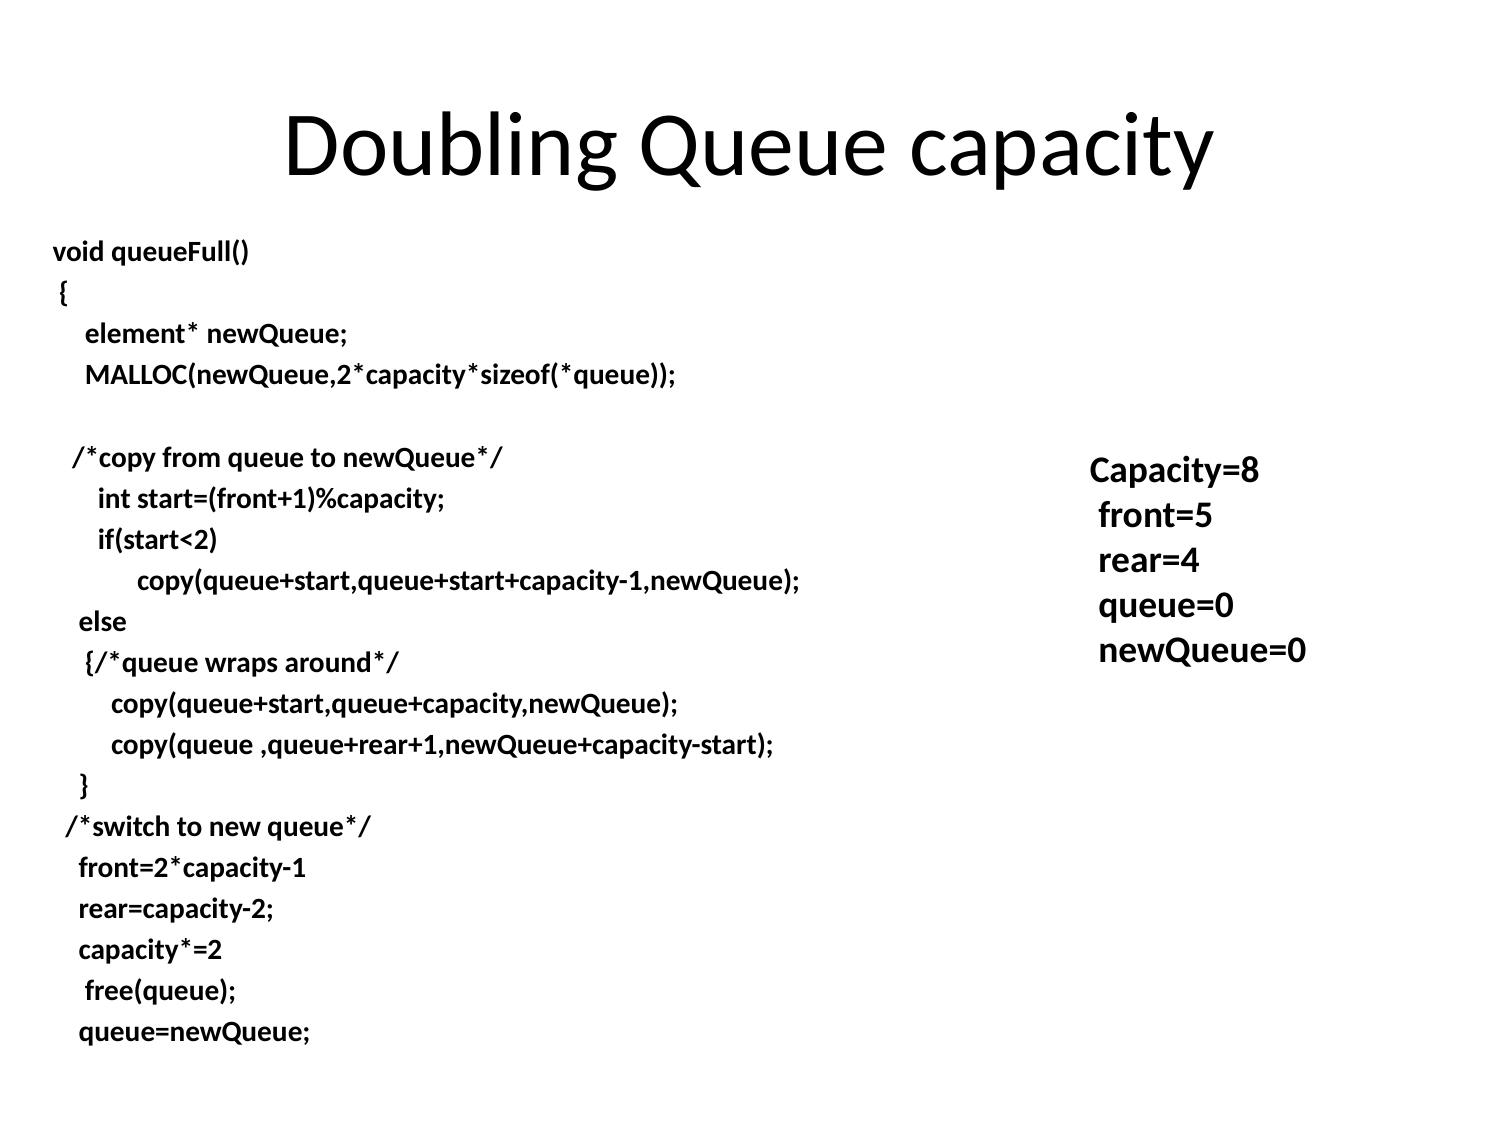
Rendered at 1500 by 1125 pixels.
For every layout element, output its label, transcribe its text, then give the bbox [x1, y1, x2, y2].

list void queueFull() { element* newQueue; MALLOC(newQueue,2*capacity*sizeof(*queue)); /*copy from queue to newQueue*/ int start=(front+1)%capacity; if(start<2) copy(queue+start,queue+start+capacity-1,newQueue); else {/*queue wraps around*/ copy(queue+start,queue+capacity,newQueue); copy(queue ,queue+rear+1,newQueue+capacity-start); } /*switch to new queue*/ front=2*capacity-1 rear=capacity-2; capacity*=2 free(queue); queue=newQueue; [37, 224, 1500, 1113]
text_box Capacity=8 front=5 rear=4 queue=0 newQueue=0 [1074, 437, 1400, 678]
title Doubling Queue capacity [75, 45, 1425, 224]
